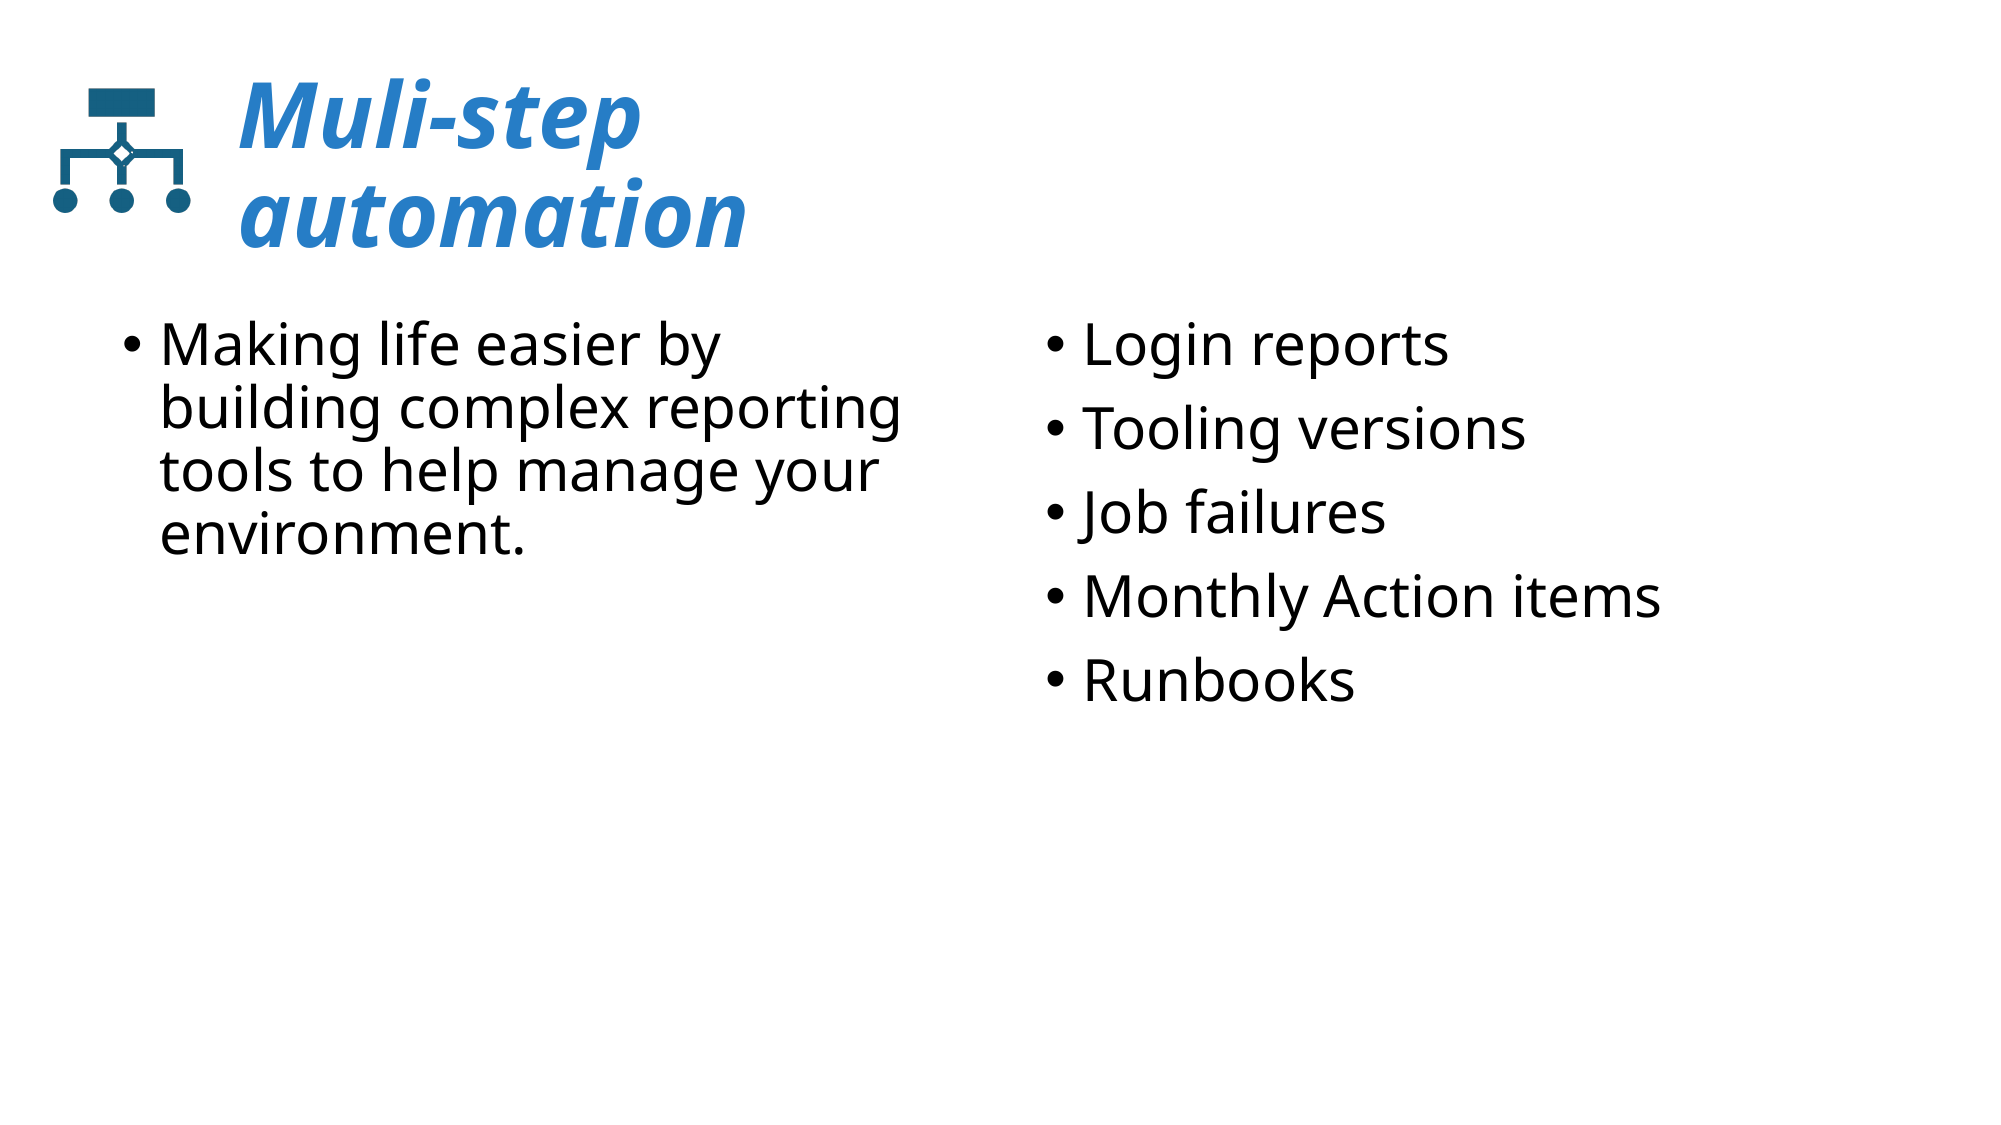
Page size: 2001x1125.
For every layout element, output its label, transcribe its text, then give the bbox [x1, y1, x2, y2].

text_box Making life easier by building complex reporting tools to help manage your environment. [107, 307, 970, 1022]
text_box [30, 58, 213, 242]
list Login reports Tooling versions Job failures Monthly Action items Runbooks [1030, 307, 1893, 1022]
title Muli-step automation [222, 59, 1180, 278]
